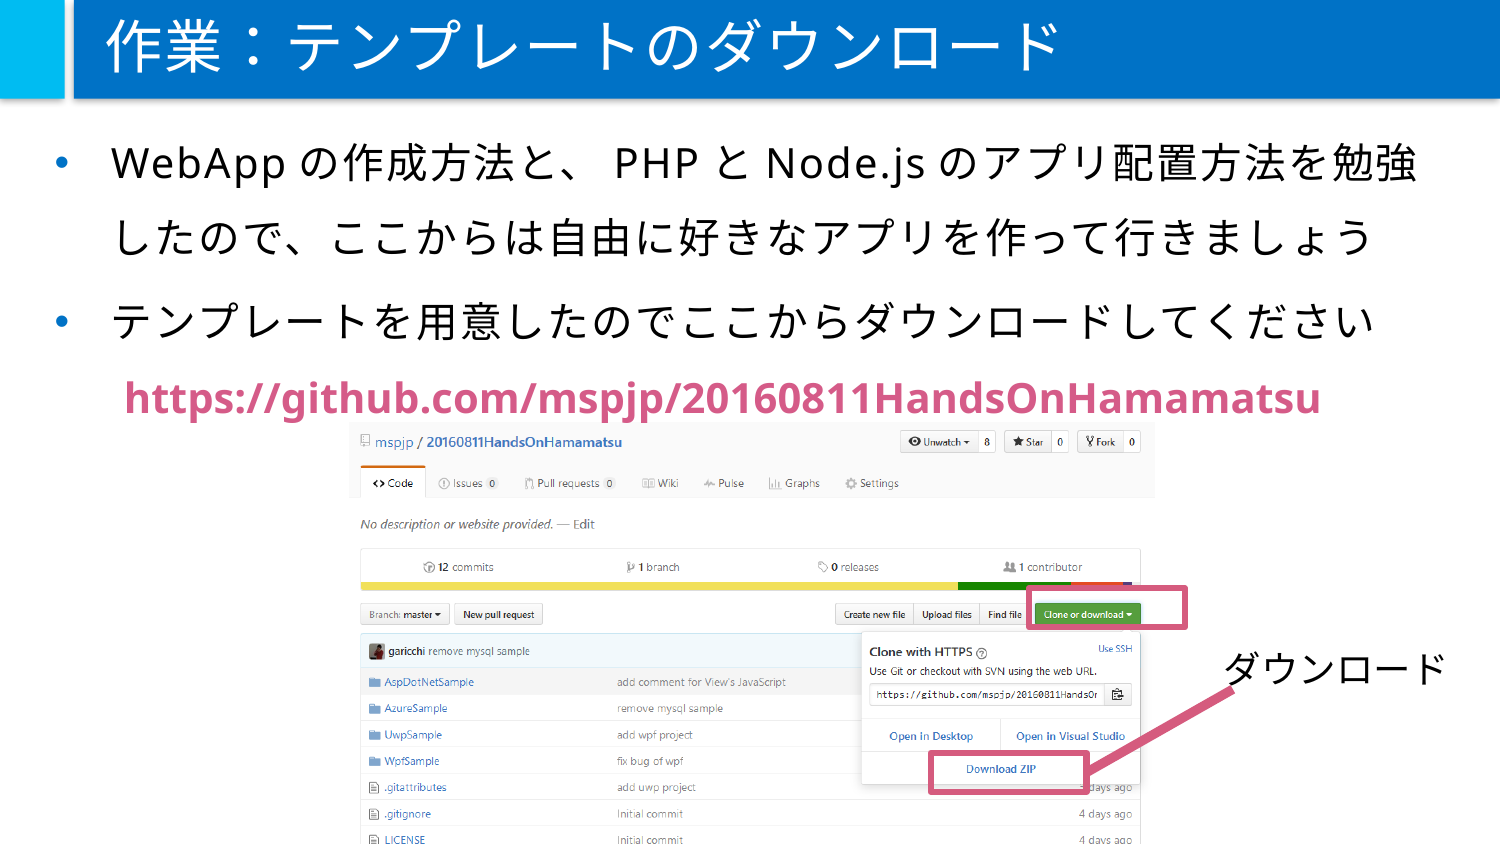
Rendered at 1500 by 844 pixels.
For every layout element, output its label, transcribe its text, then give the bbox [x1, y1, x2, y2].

list WebAppの作成方法と、PHPとNode.jsのアプリ配置方法を勉強したので、ここからは自由に好きなアプリを作って行きましょう テンプレートを用意したのでここからダウンロードしてください [39, 104, 1459, 387]
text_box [1086, 688, 1233, 773]
title 作業：テンプレートのダウンロード [74, 0, 1500, 99]
text_box ダウンロード [1209, 639, 1464, 699]
text_box https://github.com/mspjp/20160811HandsOnHamamatsu [108, 364, 1338, 429]
picture [349, 422, 1156, 844]
text_box [1160, 586, 1187, 629]
